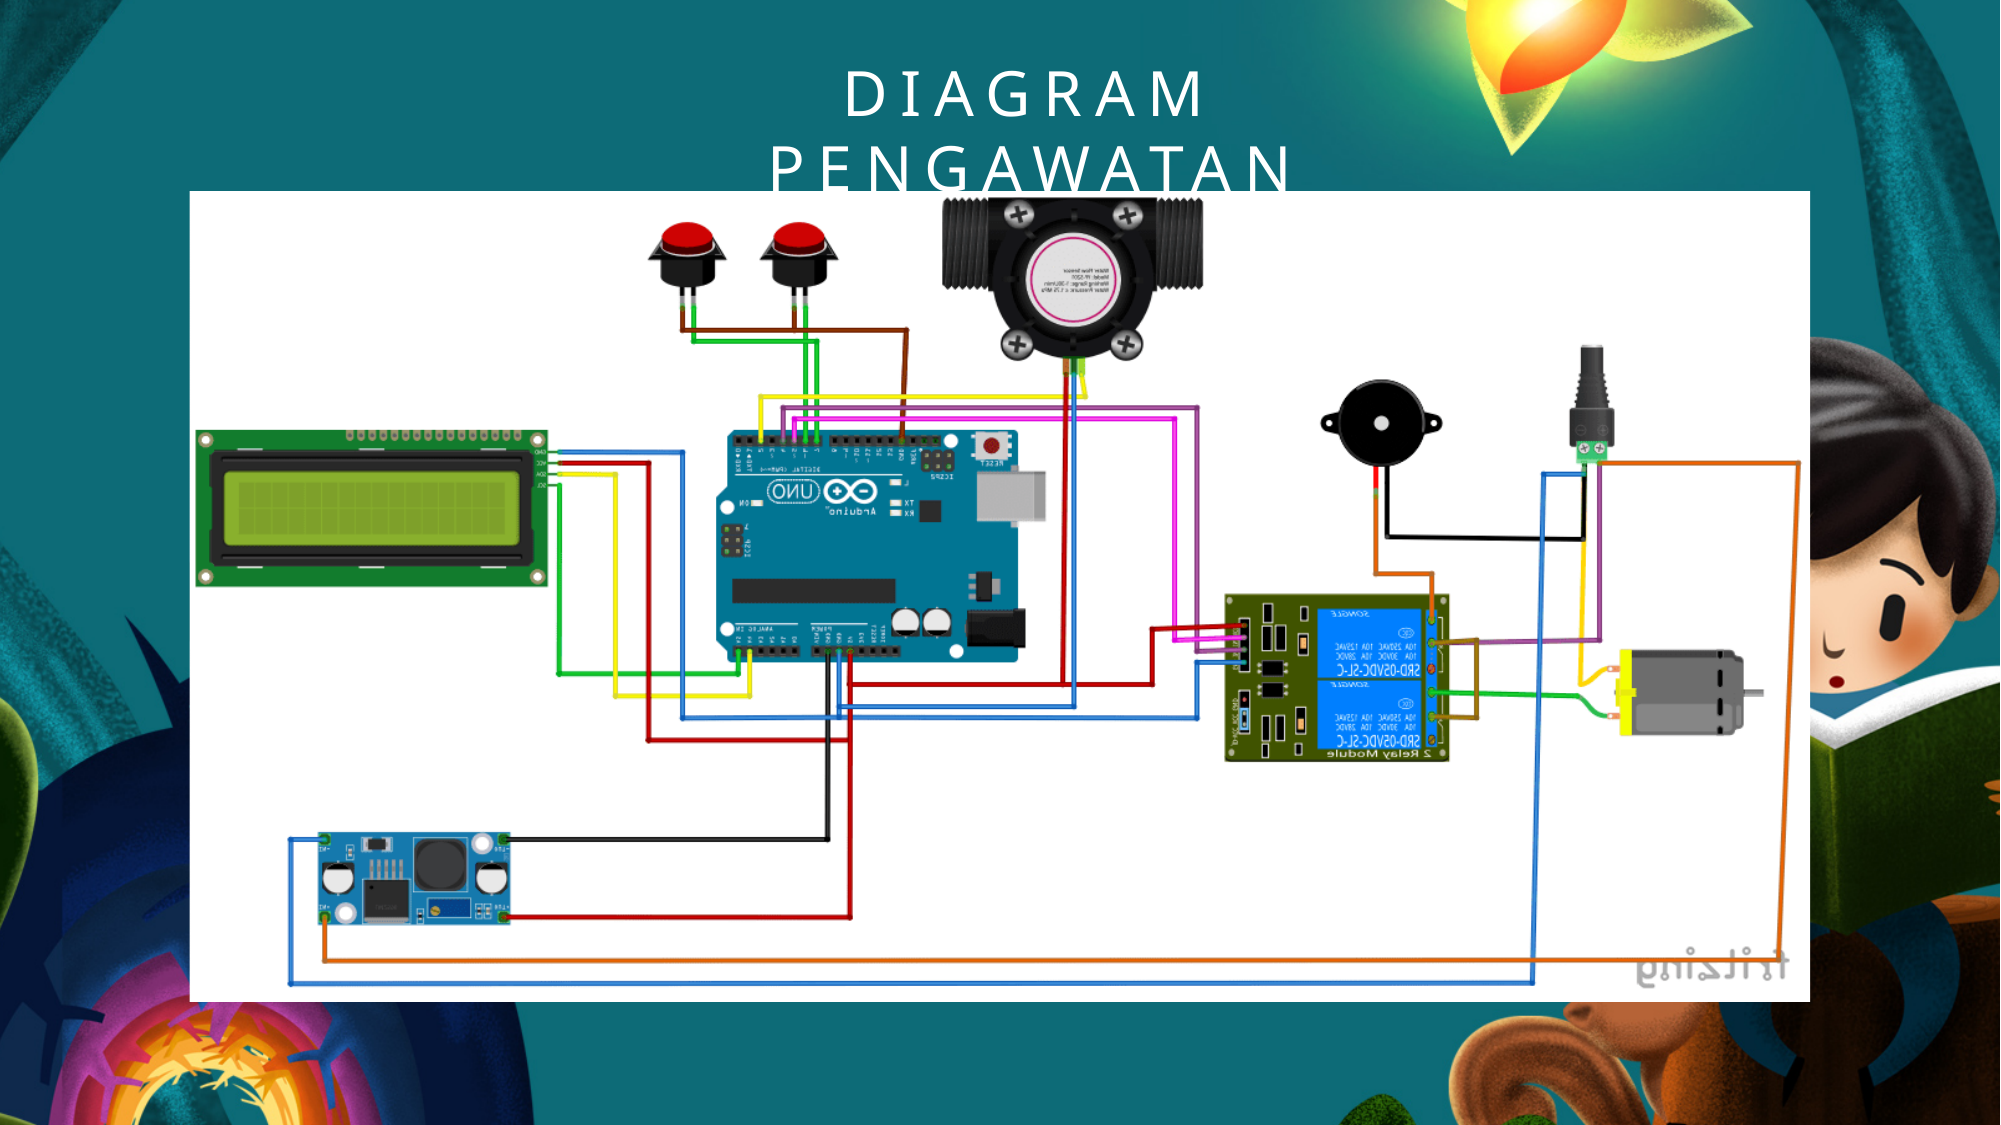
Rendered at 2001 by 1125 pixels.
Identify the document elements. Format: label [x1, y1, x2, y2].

text_box [0, 0, 2000, 1125]
picture [189, 191, 1811, 1002]
